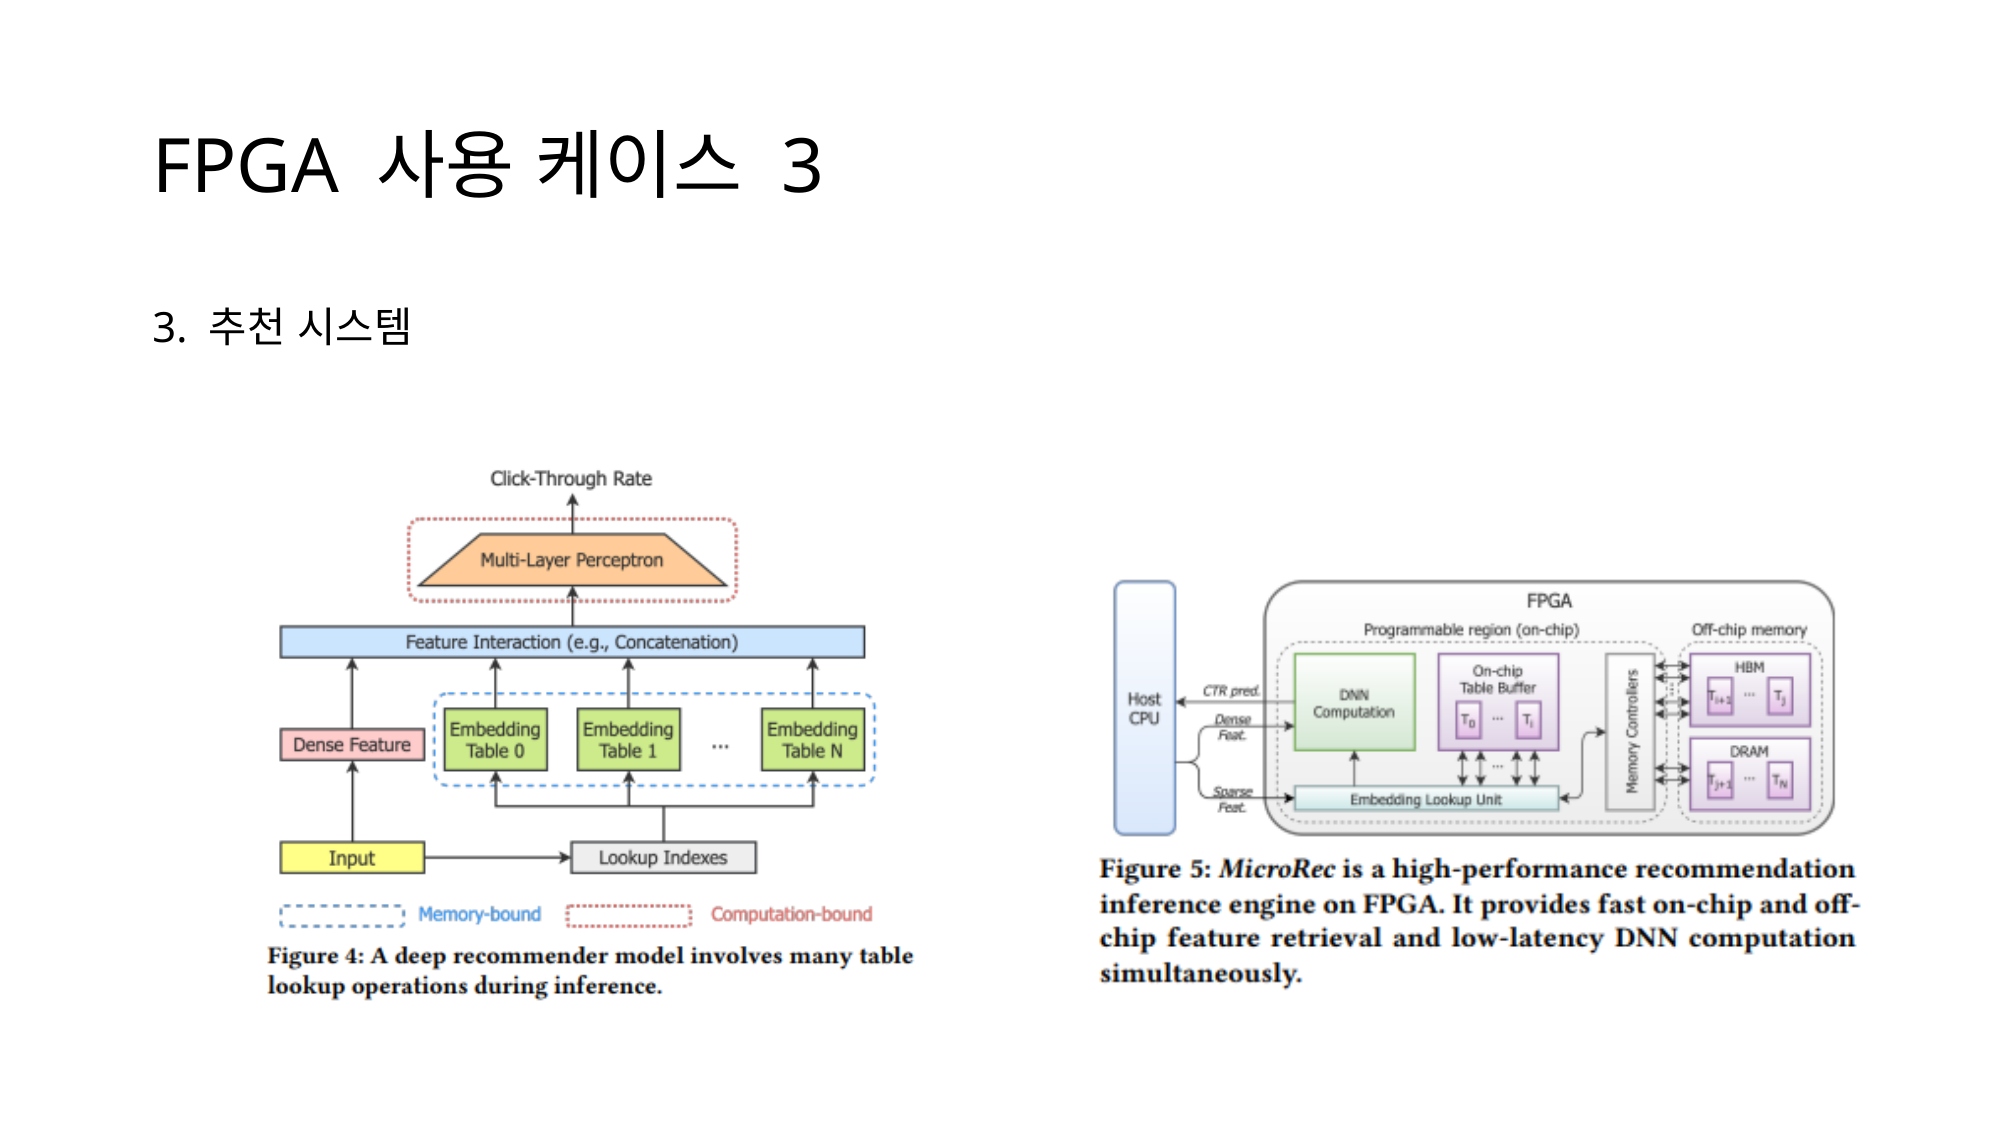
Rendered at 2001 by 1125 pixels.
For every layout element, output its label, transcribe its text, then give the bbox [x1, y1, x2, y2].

list 3. 추천 시스템 [137, 299, 1863, 1014]
picture [1047, 545, 1908, 1012]
title FPGA 사용 케이스 3 [137, 59, 1863, 278]
picture [231, 437, 953, 1014]
